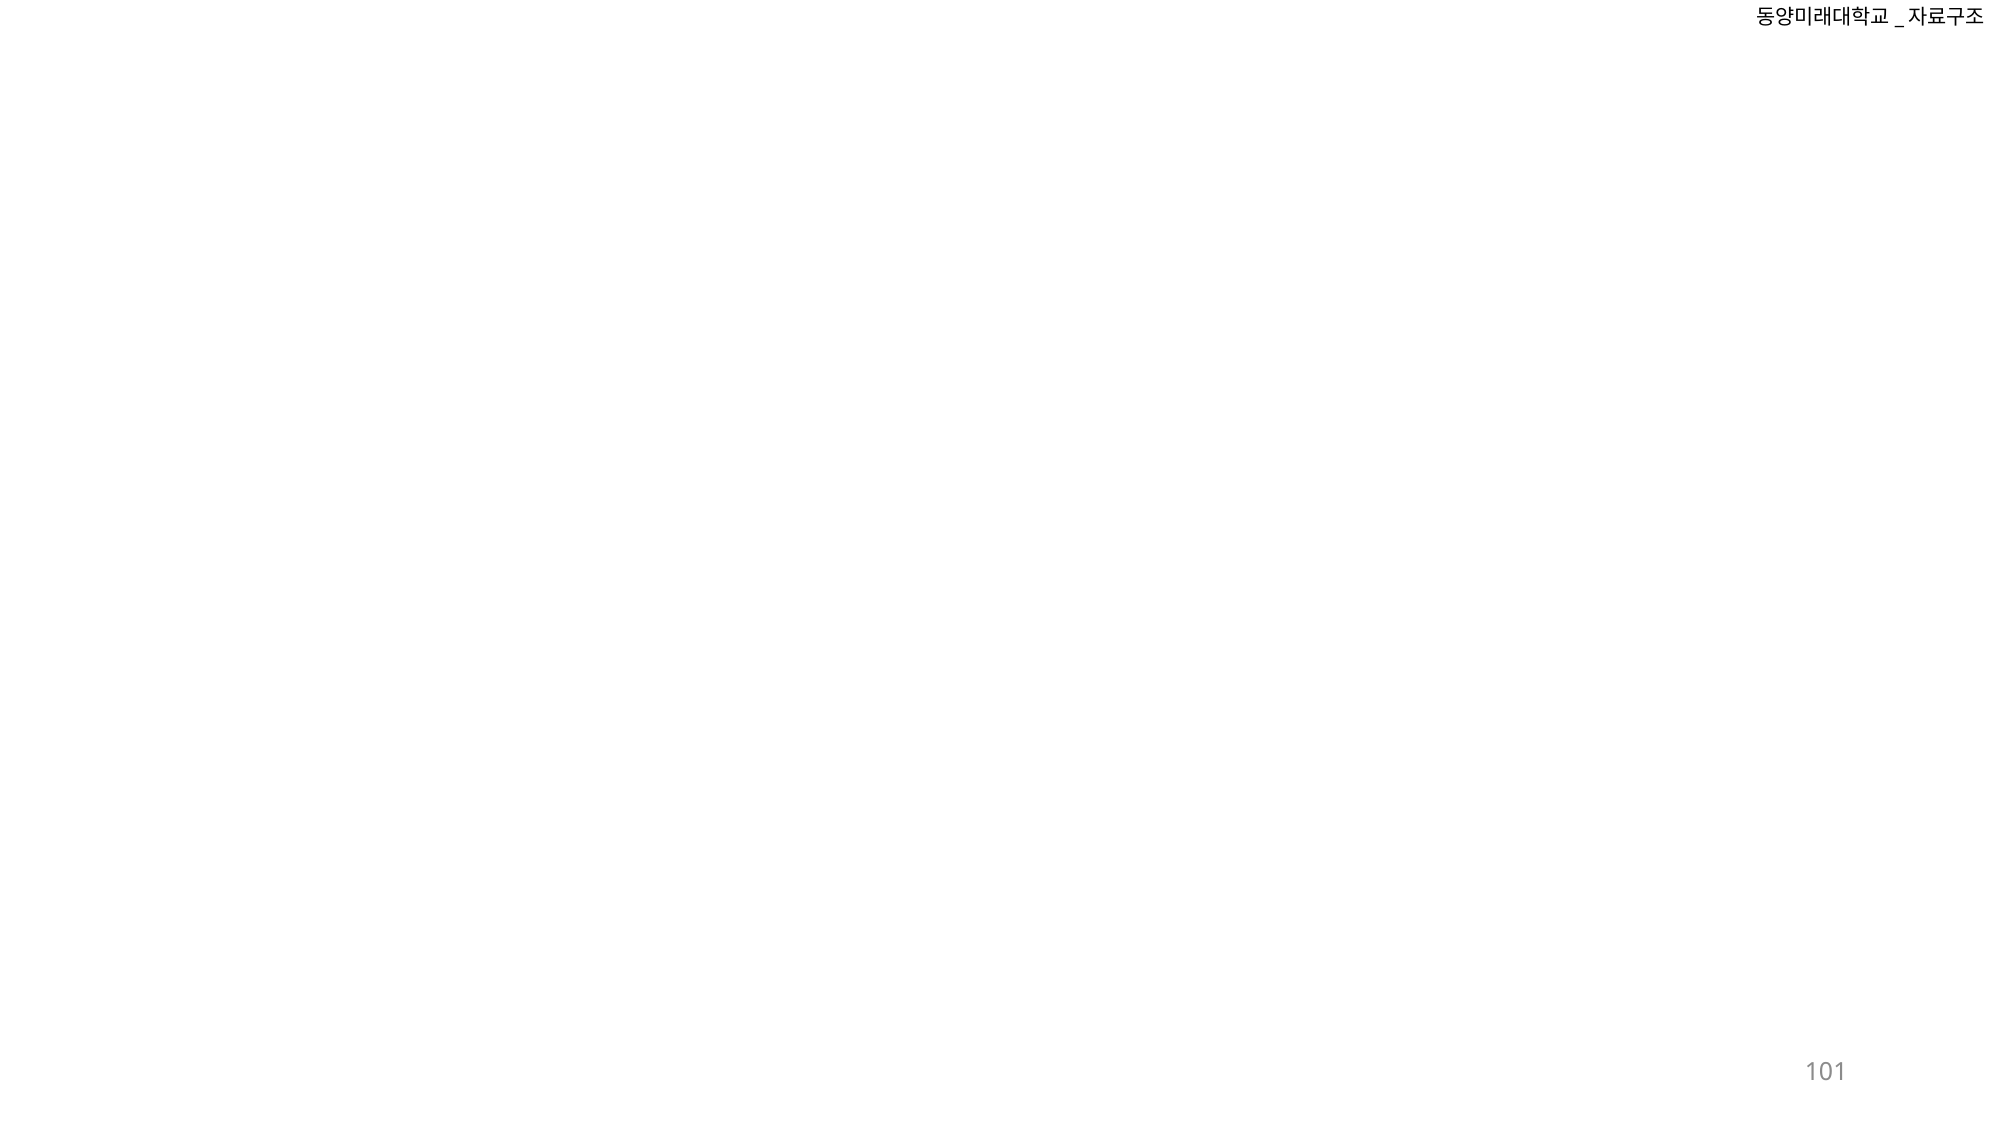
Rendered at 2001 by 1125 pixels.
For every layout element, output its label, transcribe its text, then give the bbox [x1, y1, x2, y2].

slide_number 101 [1412, 1042, 1863, 1103]
text_box 동양미래대학교_자료구조 [1474, 0, 2000, 120]
